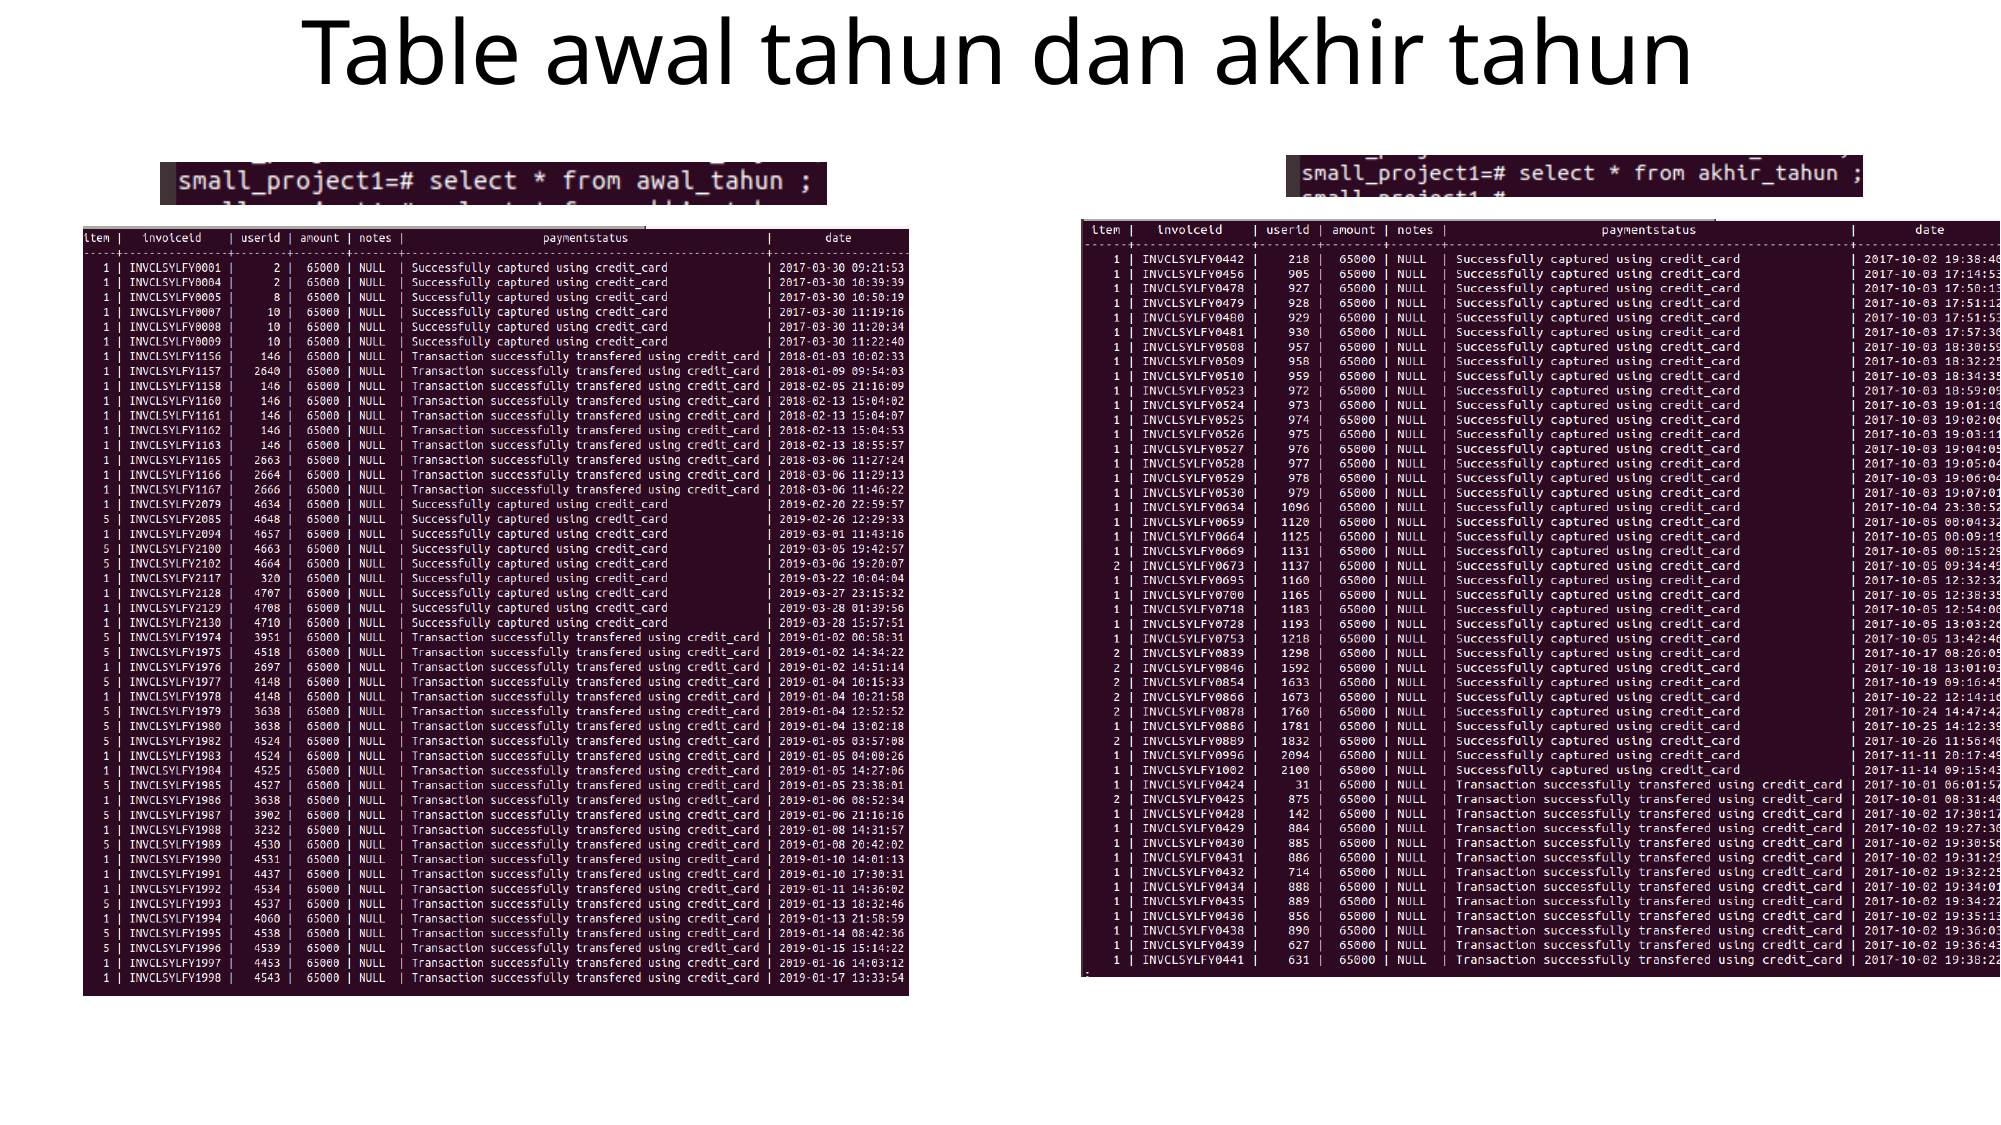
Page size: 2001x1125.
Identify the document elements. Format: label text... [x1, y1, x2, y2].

picture [83, 226, 909, 996]
picture [1286, 155, 1863, 197]
picture [160, 162, 827, 205]
picture [1081, 219, 2000, 977]
title Table awal tahun dan akhir tahun [137, 0, 1863, 112]
